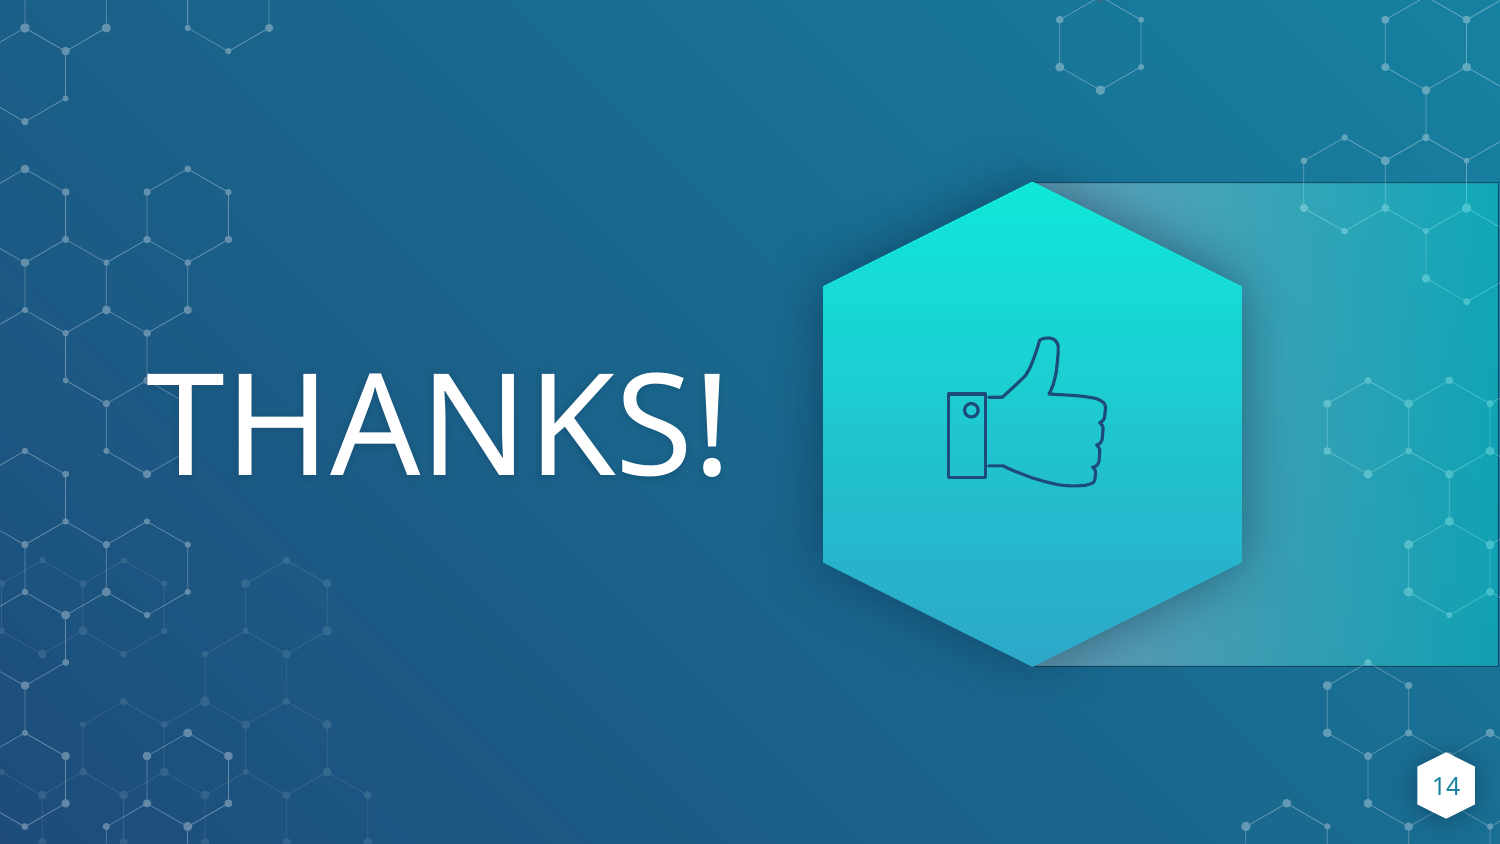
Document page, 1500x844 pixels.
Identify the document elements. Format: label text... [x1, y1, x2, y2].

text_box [822, 181, 1499, 668]
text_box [948, 337, 1106, 487]
title THANKS! [146, 347, 763, 507]
slide_number 14 [1417, 752, 1475, 819]
